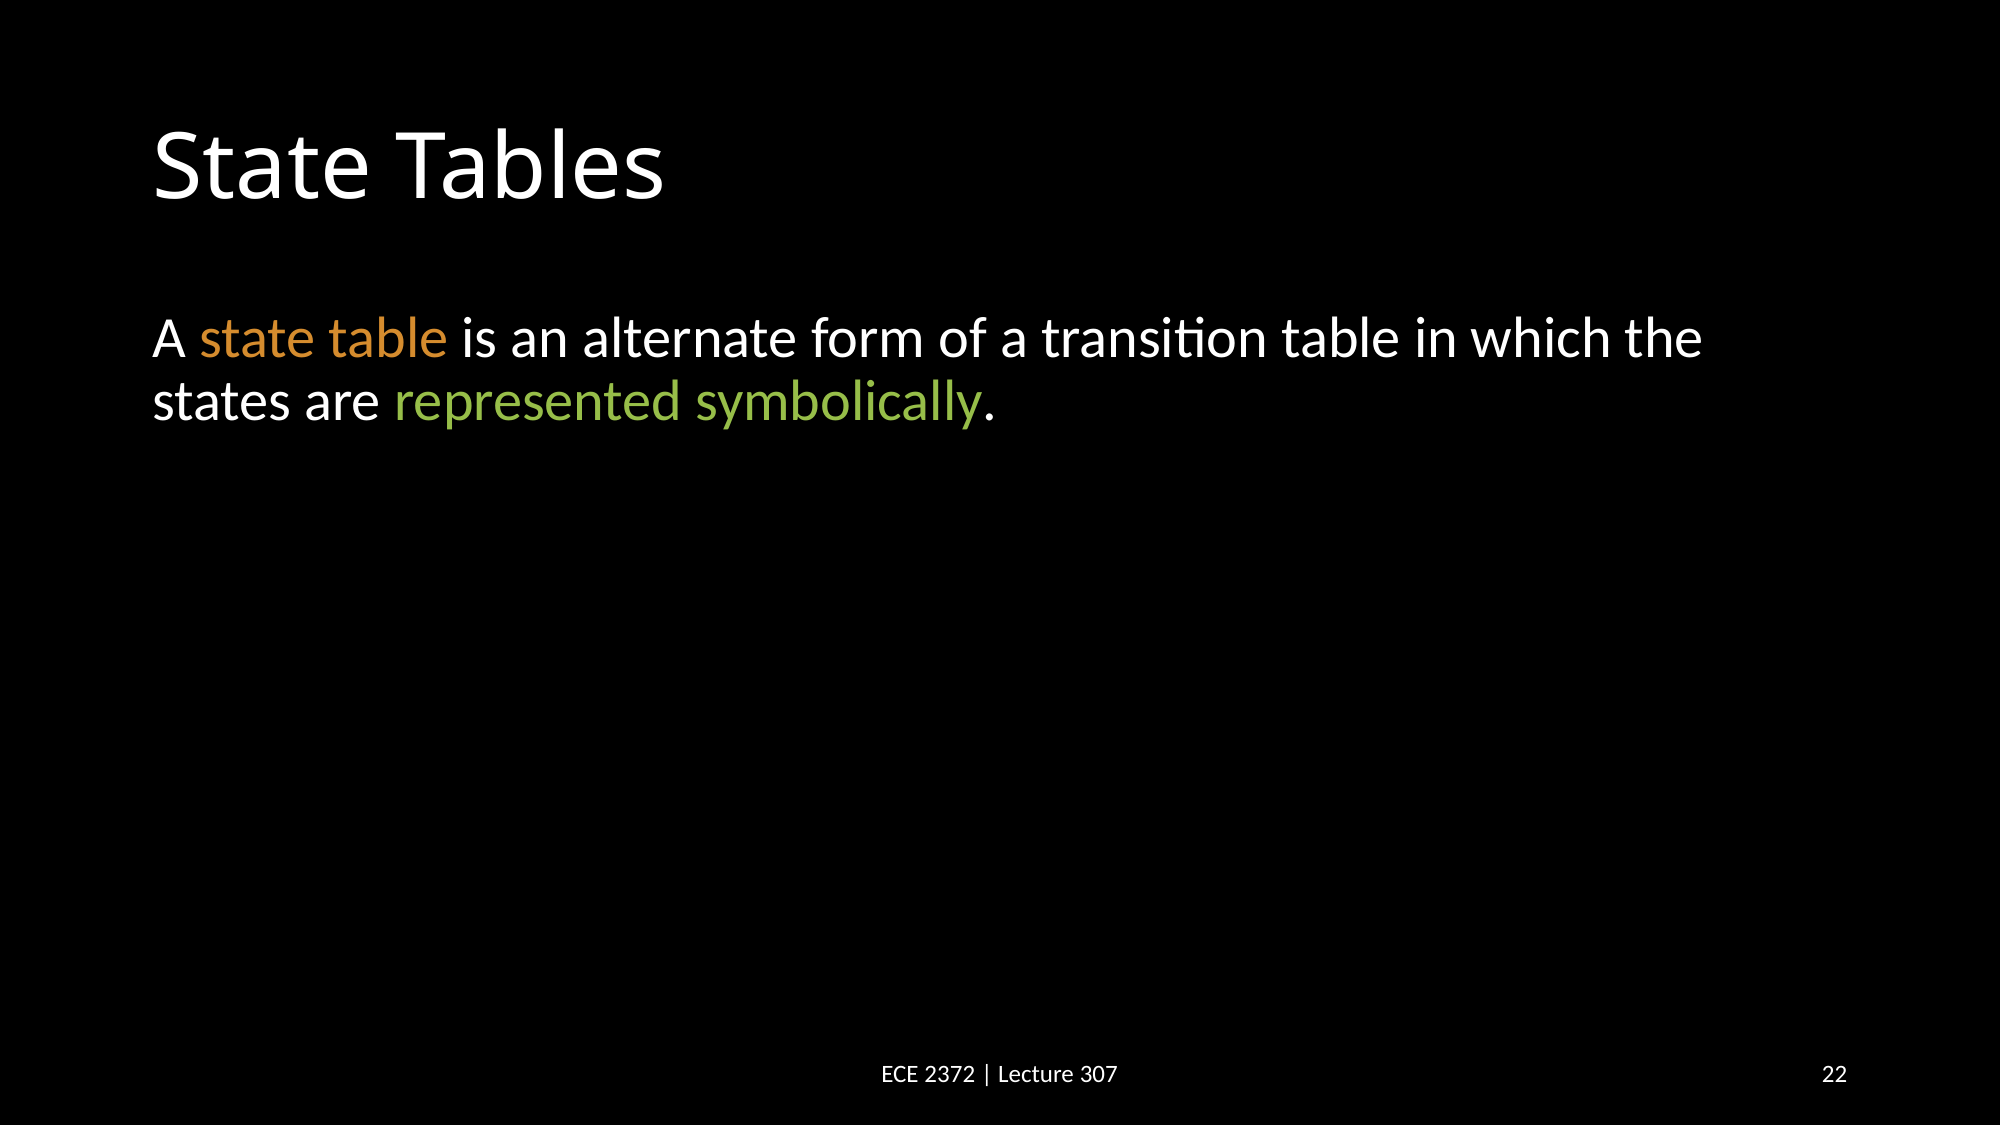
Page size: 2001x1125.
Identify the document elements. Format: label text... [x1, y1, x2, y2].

slide_number 22 [1412, 1042, 1863, 1103]
title State Tables [137, 59, 1863, 278]
list A state table is an alternate form of a transition table in which the states are represented symbolically. [137, 299, 1863, 1014]
footer ECE 2372 | Lecture 307 [662, 1042, 1338, 1103]
